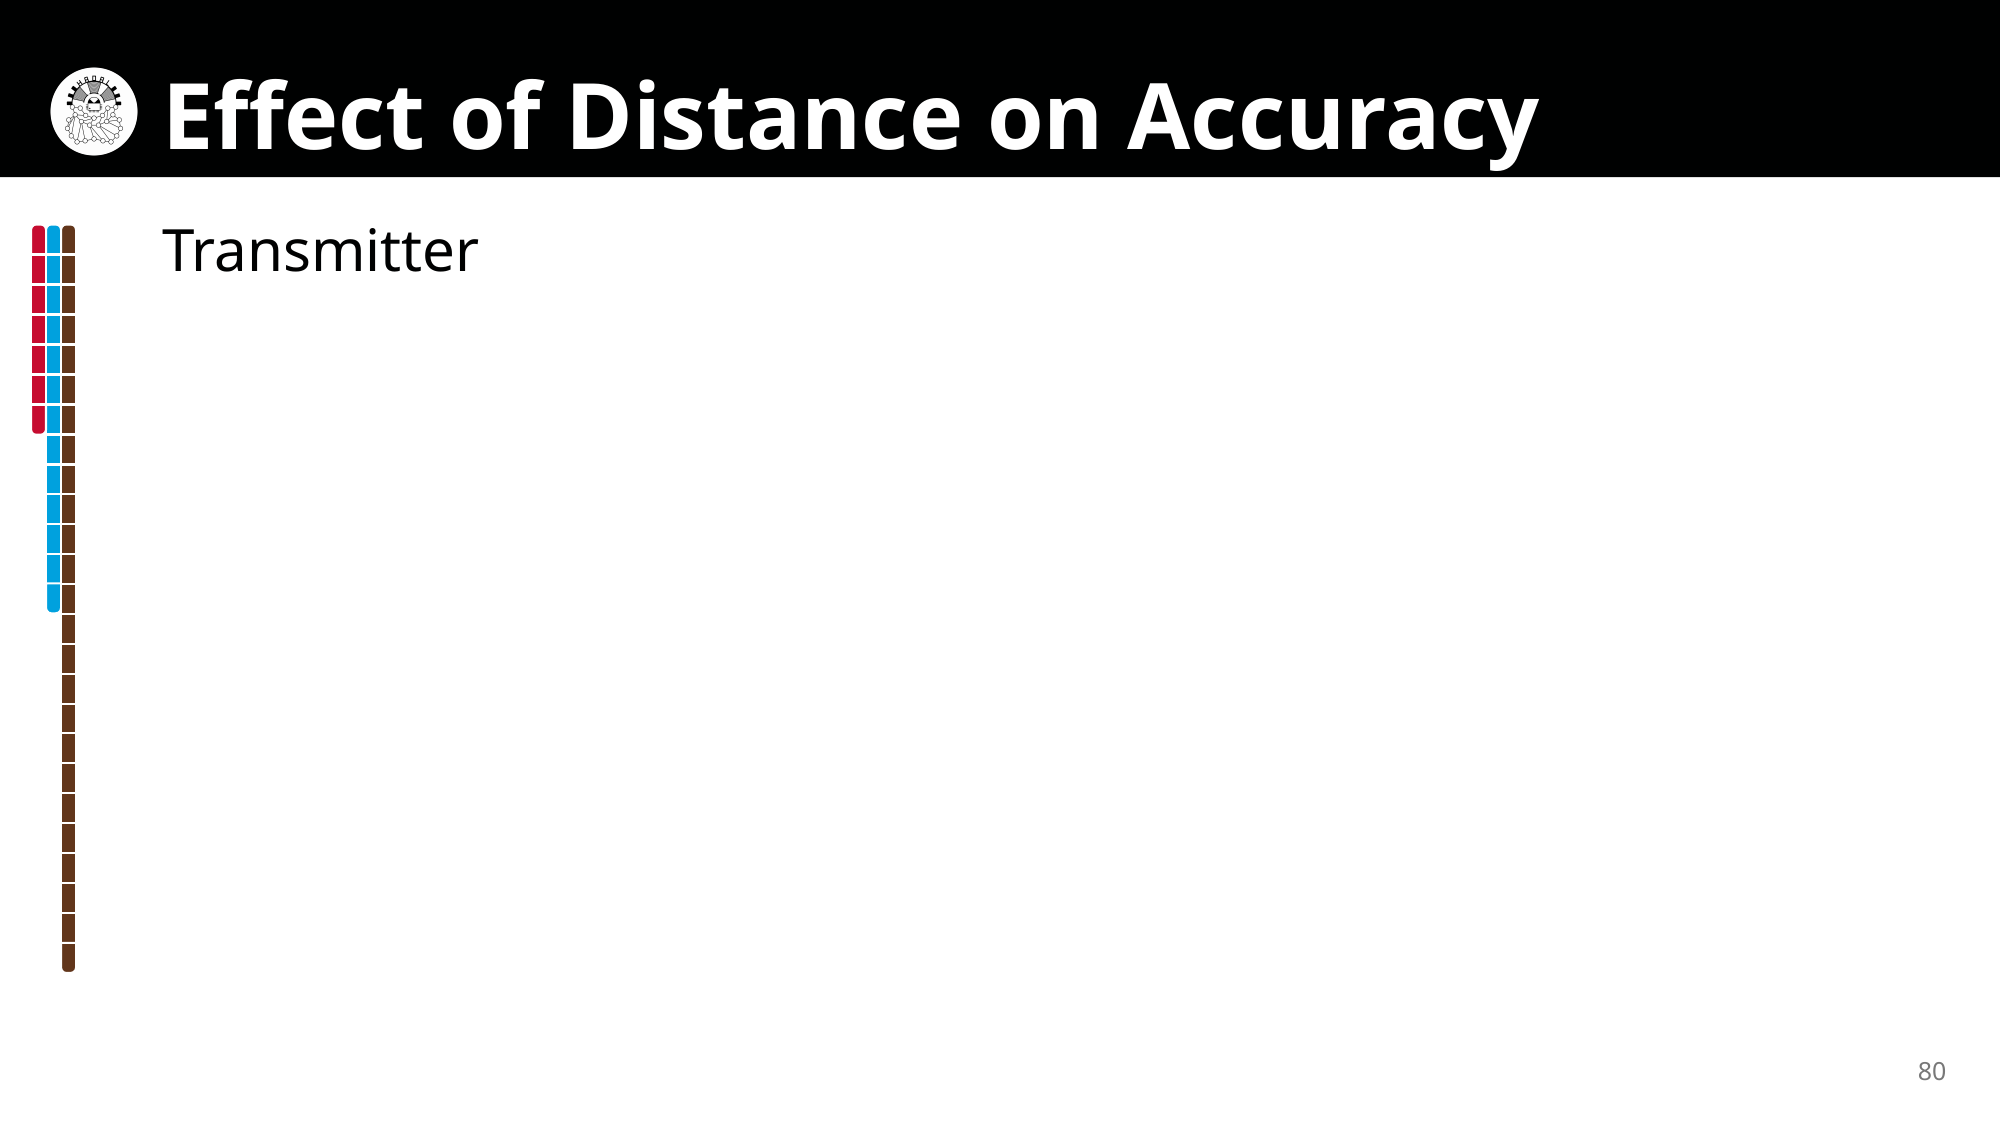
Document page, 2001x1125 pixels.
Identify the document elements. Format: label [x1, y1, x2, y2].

text_box [29, 221, 78, 977]
list [147, 205, 1873, 1019]
slide_number [1511, 1042, 1962, 1103]
picture [50, 67, 138, 156]
title [147, 0, 2000, 178]
